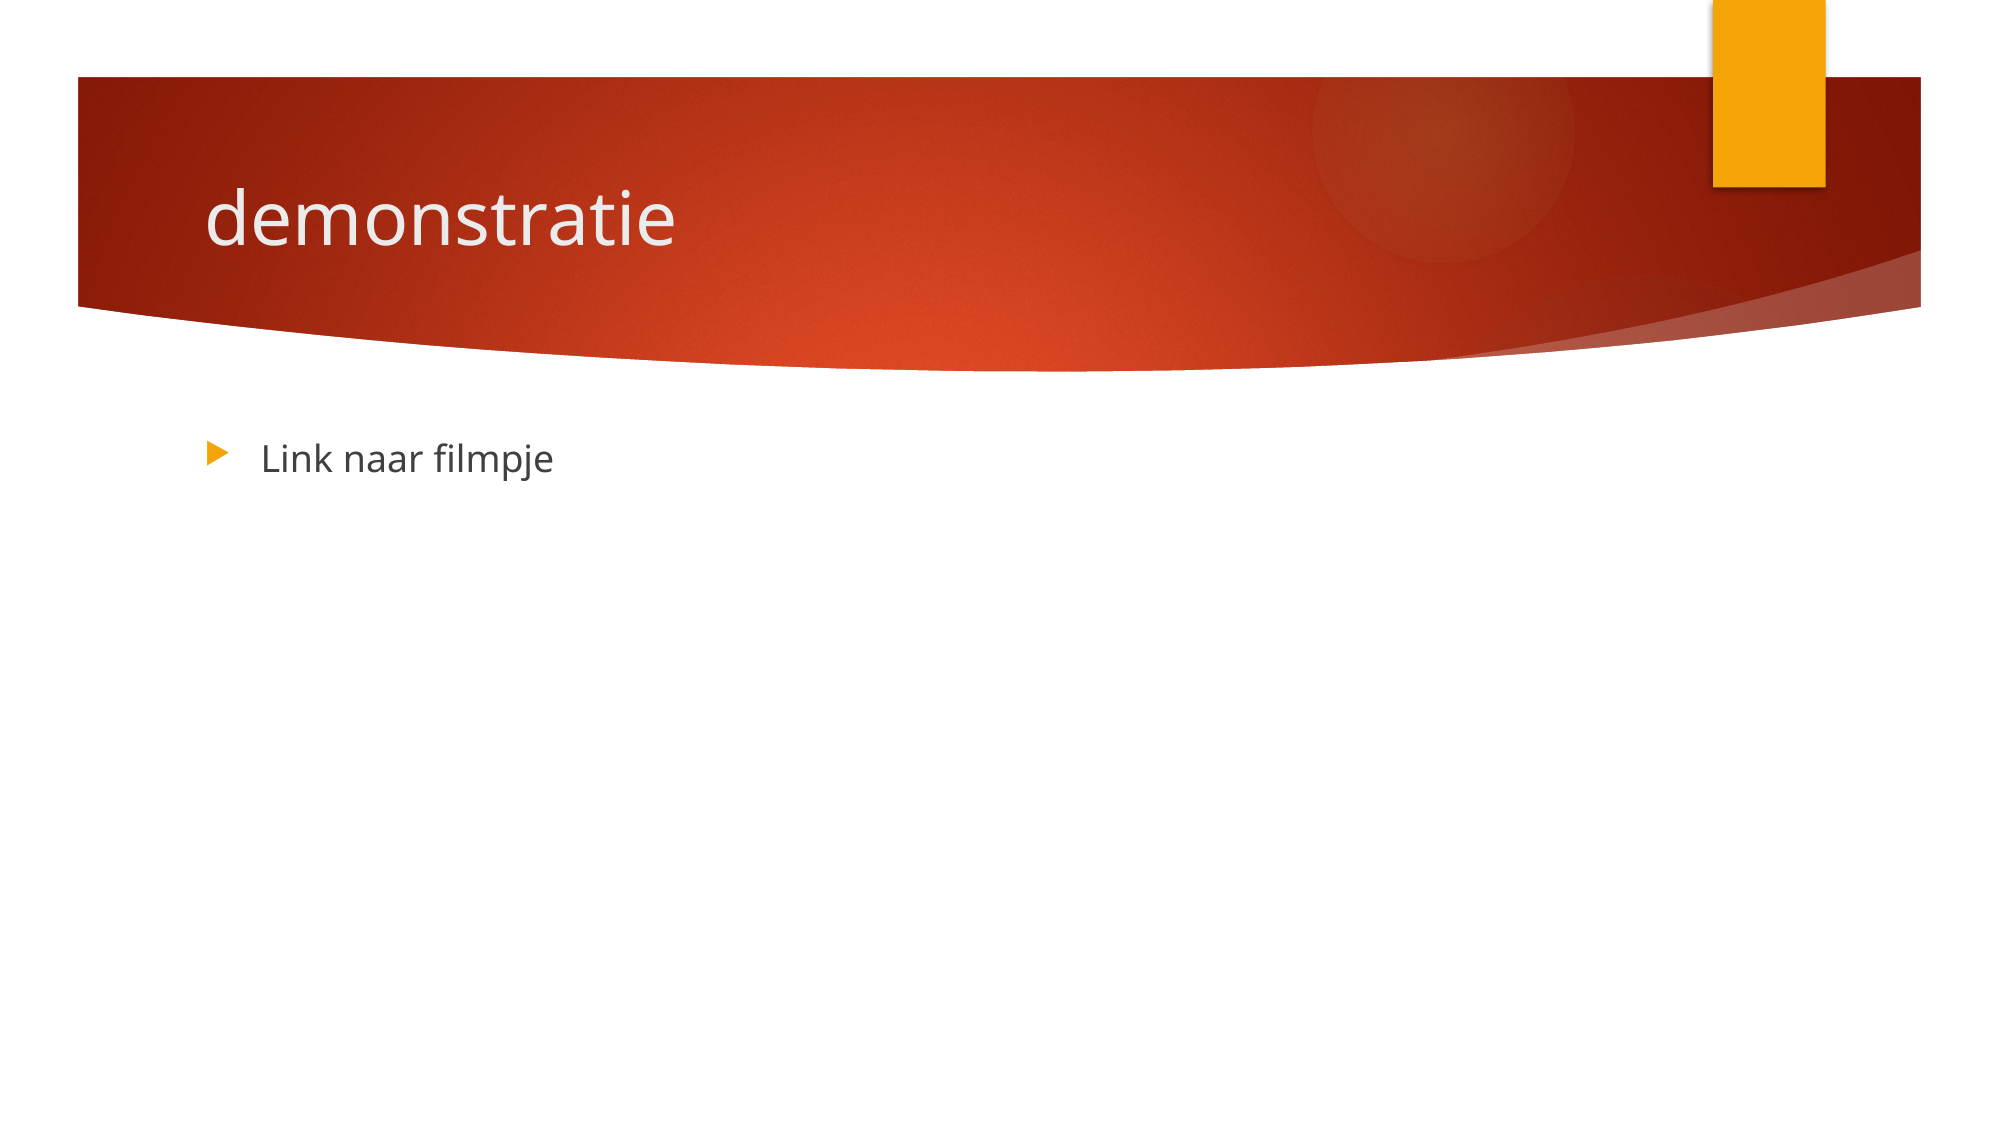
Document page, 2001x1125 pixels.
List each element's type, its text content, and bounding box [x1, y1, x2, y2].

list Link naar filmpje [189, 427, 1627, 988]
title demonstratie [189, 155, 1627, 275]
